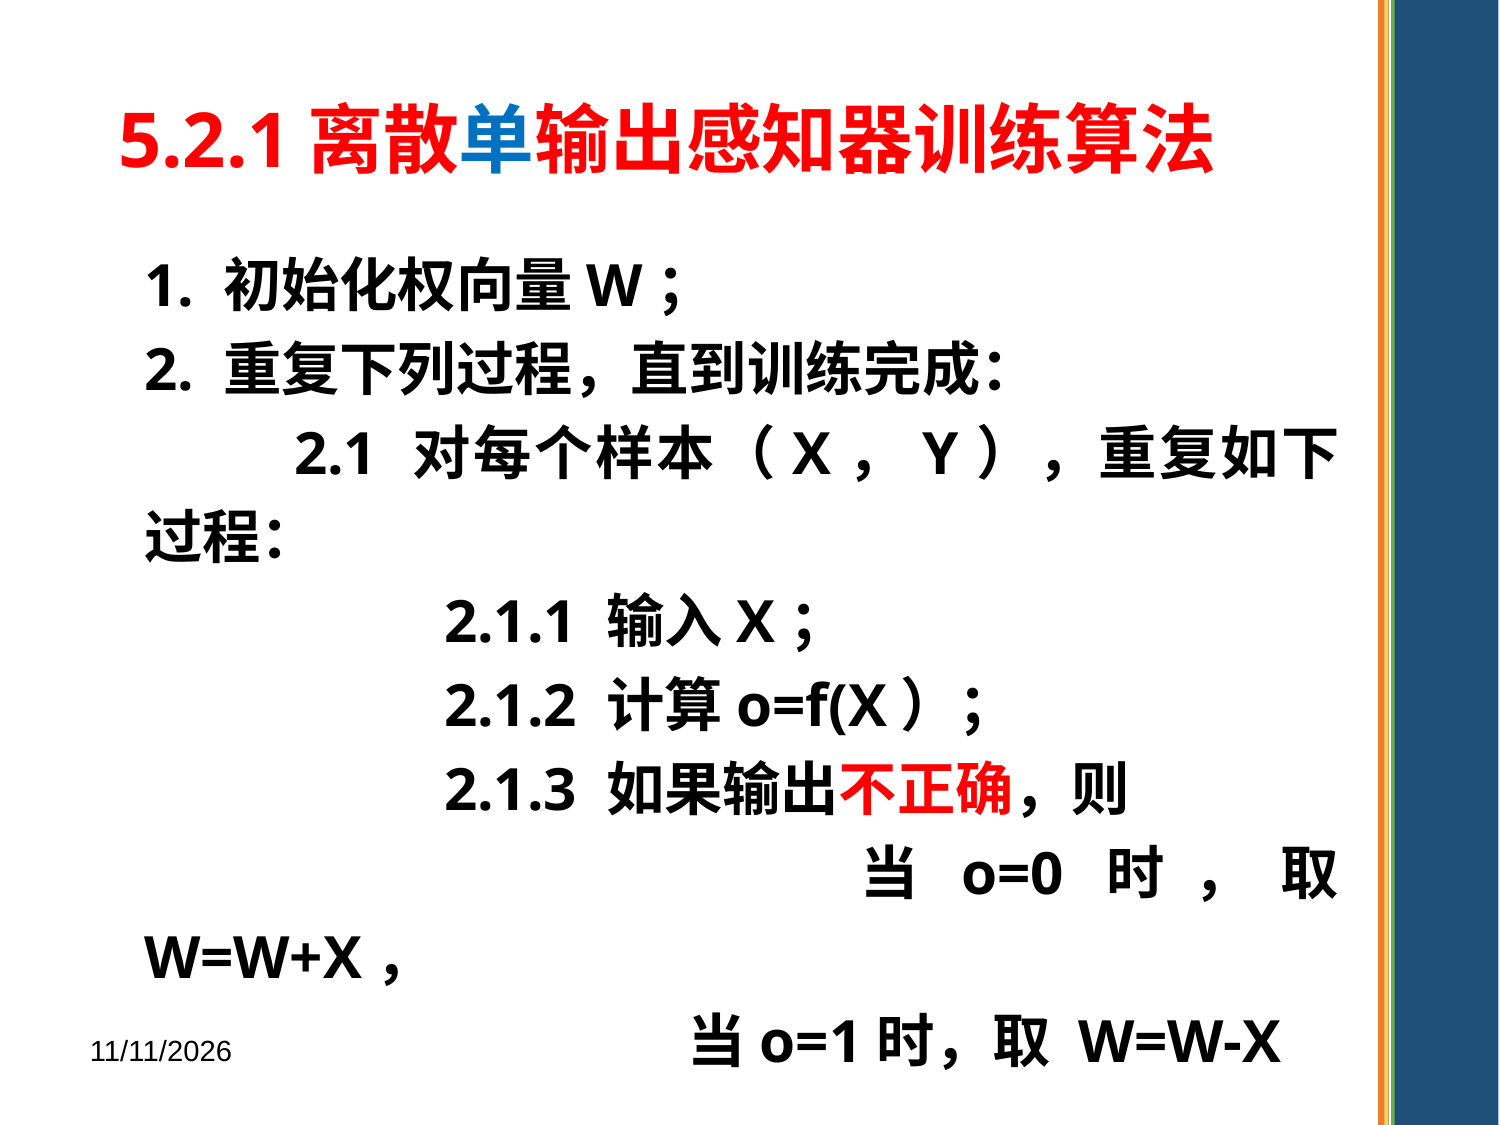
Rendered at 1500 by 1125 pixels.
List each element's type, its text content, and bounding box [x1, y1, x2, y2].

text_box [1378, 0, 1499, 1125]
title 5.2.1离散单输出感知器训练算法 [103, 59, 1244, 227]
text_box 2025/9/30 [75, 1024, 425, 1103]
